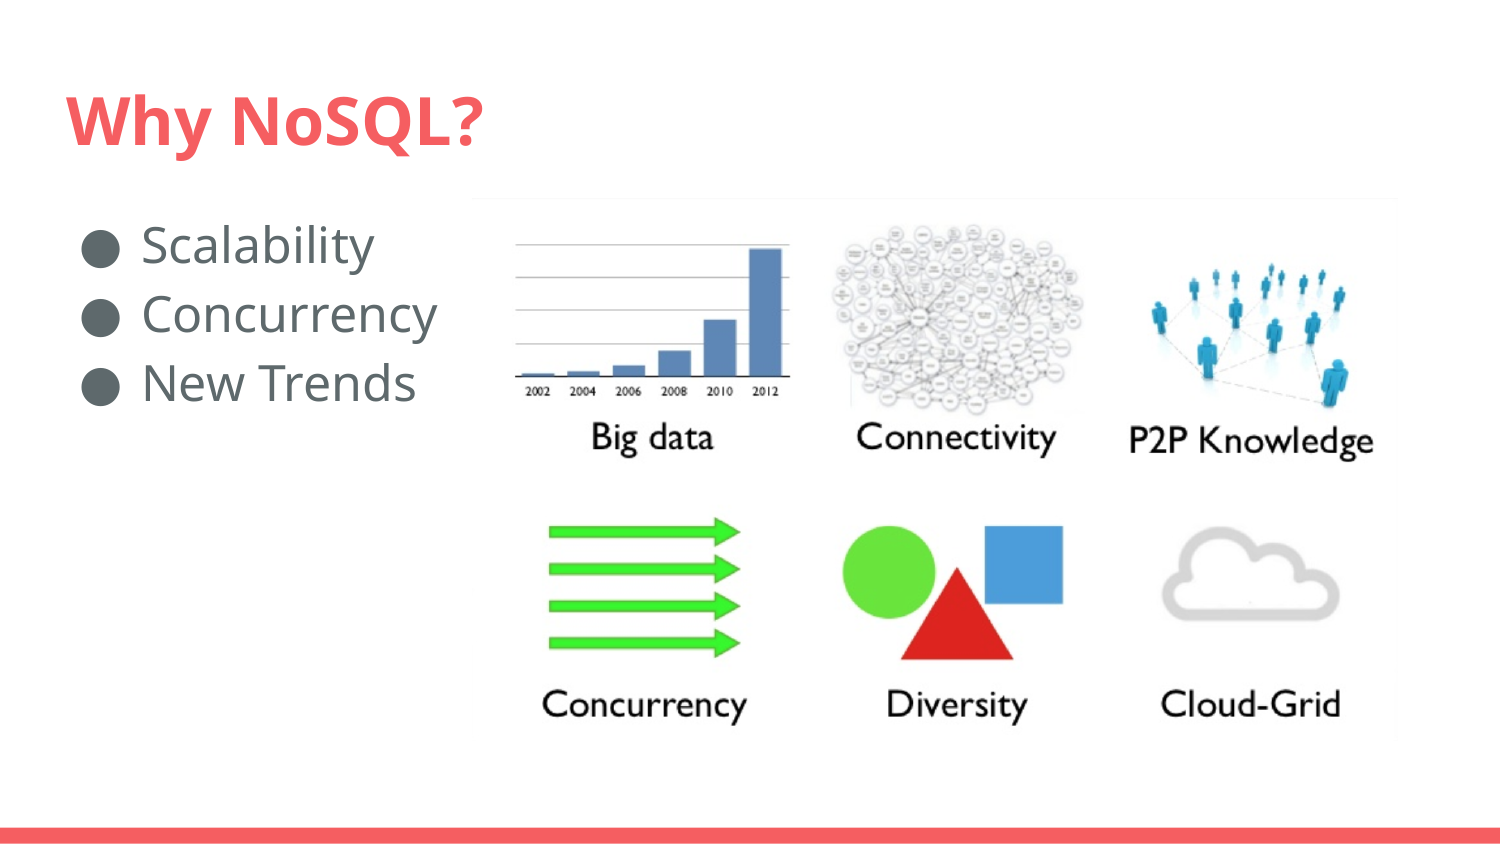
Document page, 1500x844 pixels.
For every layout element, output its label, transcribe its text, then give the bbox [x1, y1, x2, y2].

title Why NoSQL? [51, 64, 1449, 167]
list Scalability Concurrency New Trends [51, 189, 1449, 750]
picture [472, 198, 1398, 741]
